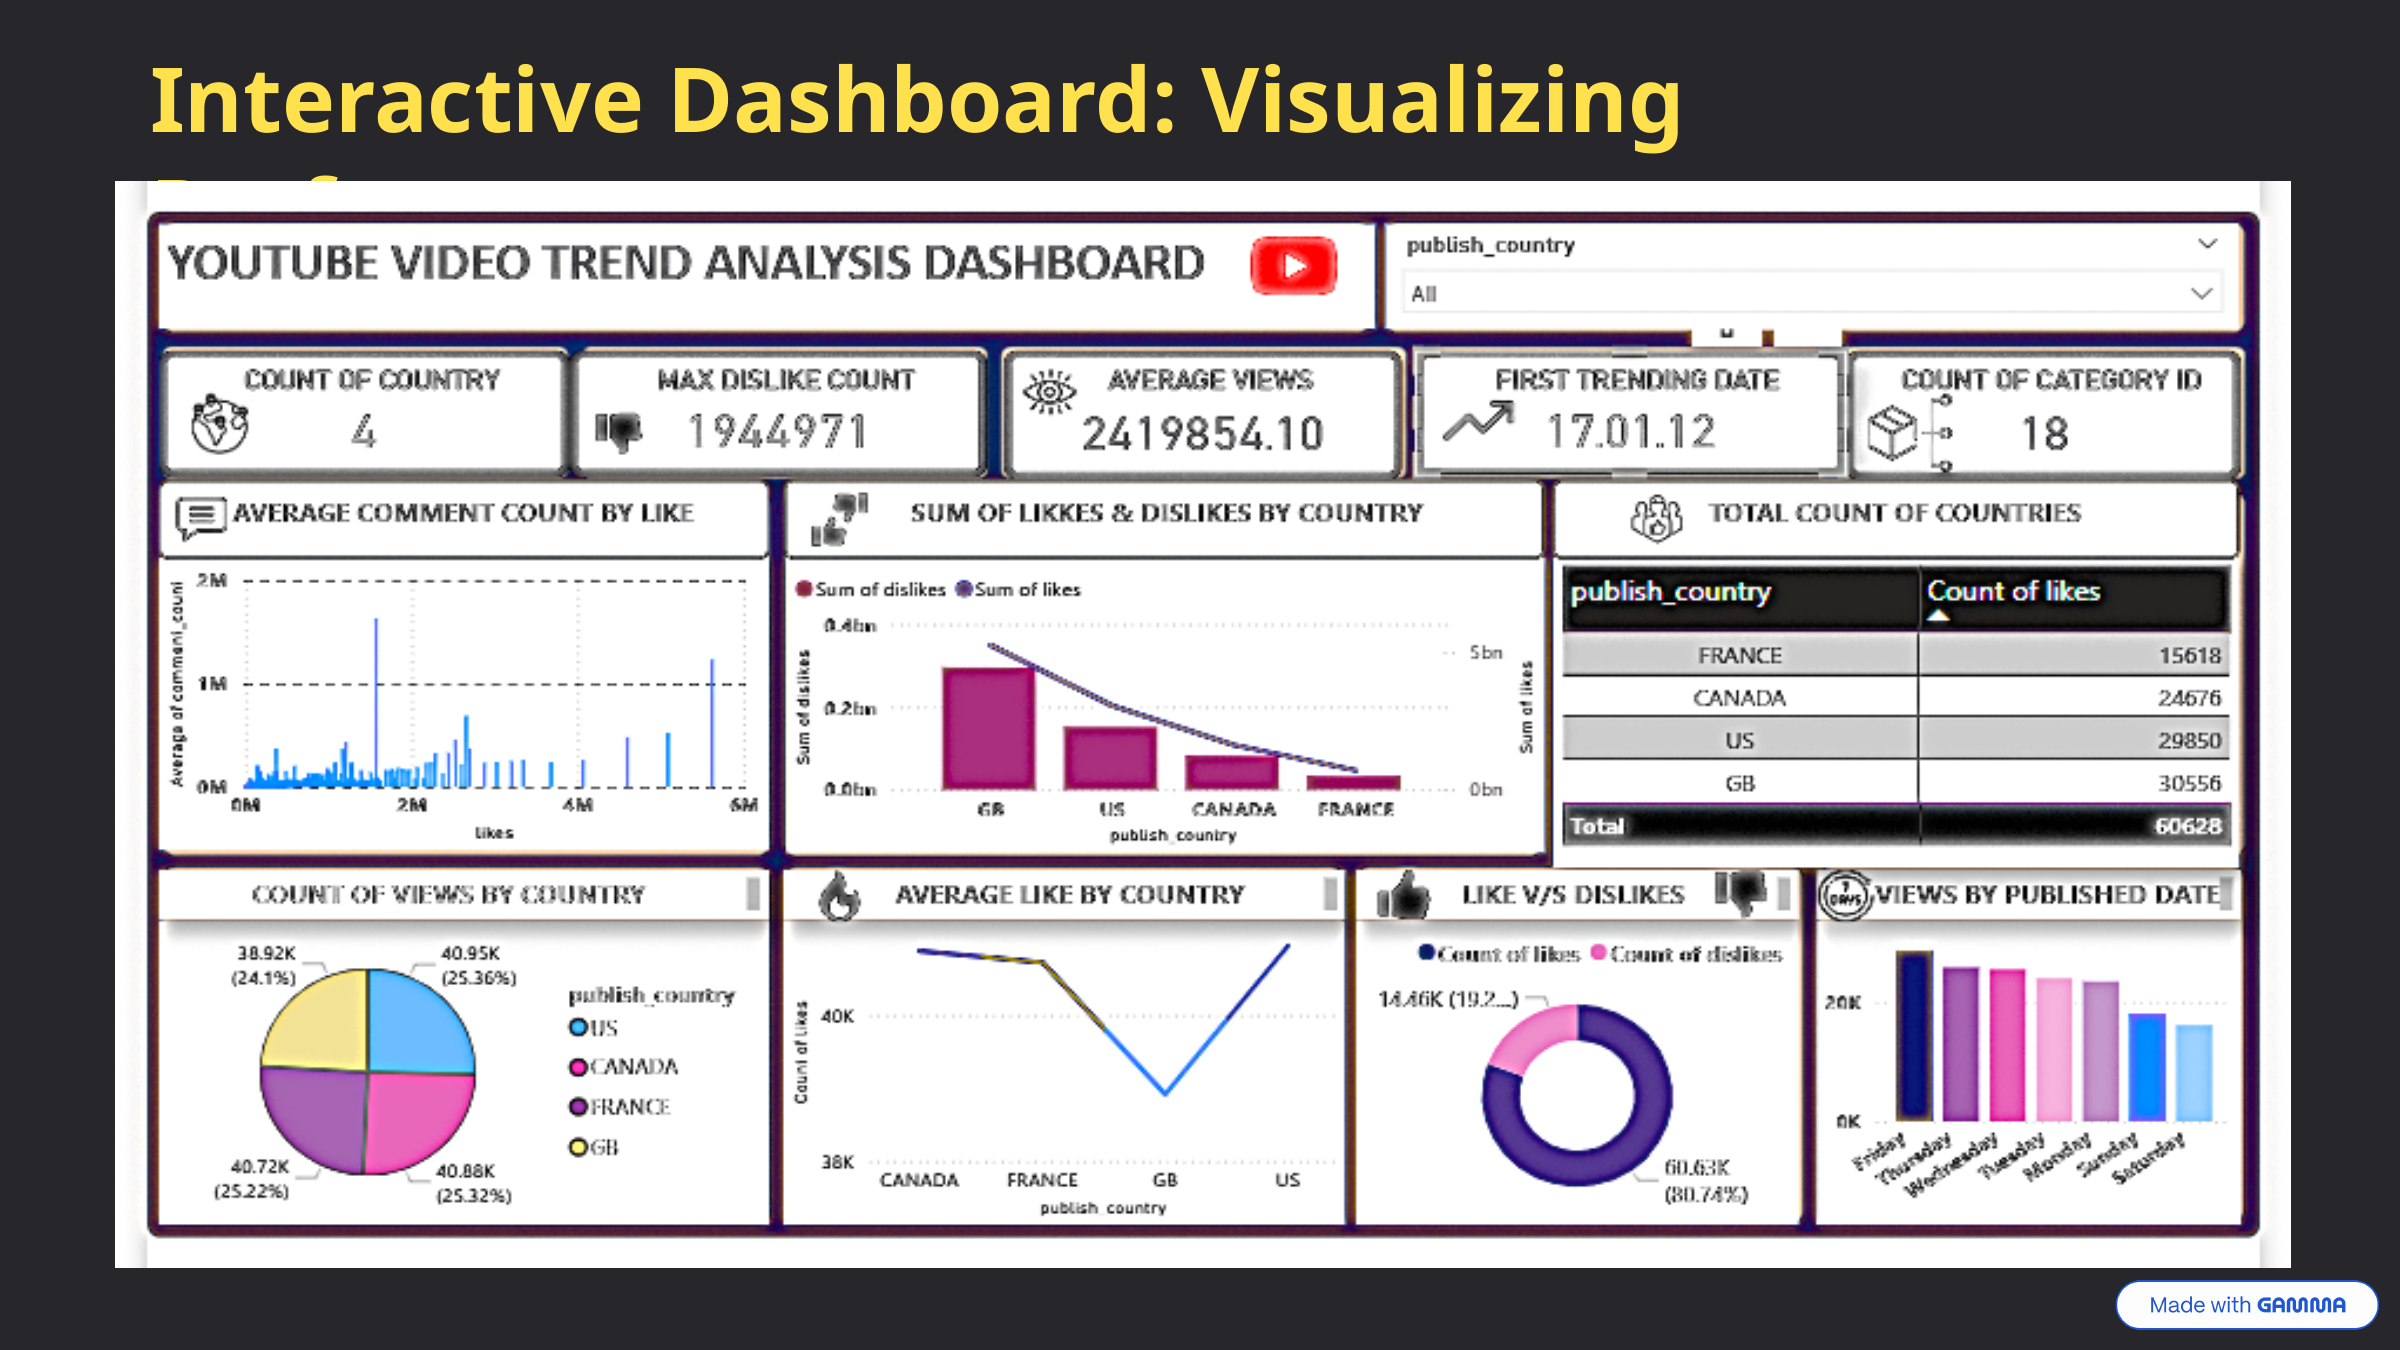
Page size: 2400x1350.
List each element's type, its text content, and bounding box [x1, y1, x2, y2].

picture [2106, 1271, 2389, 1339]
text_box Interactive Dashboard: Visualizing Performance [149, 37, 2259, 181]
picture [115, 181, 2291, 1268]
